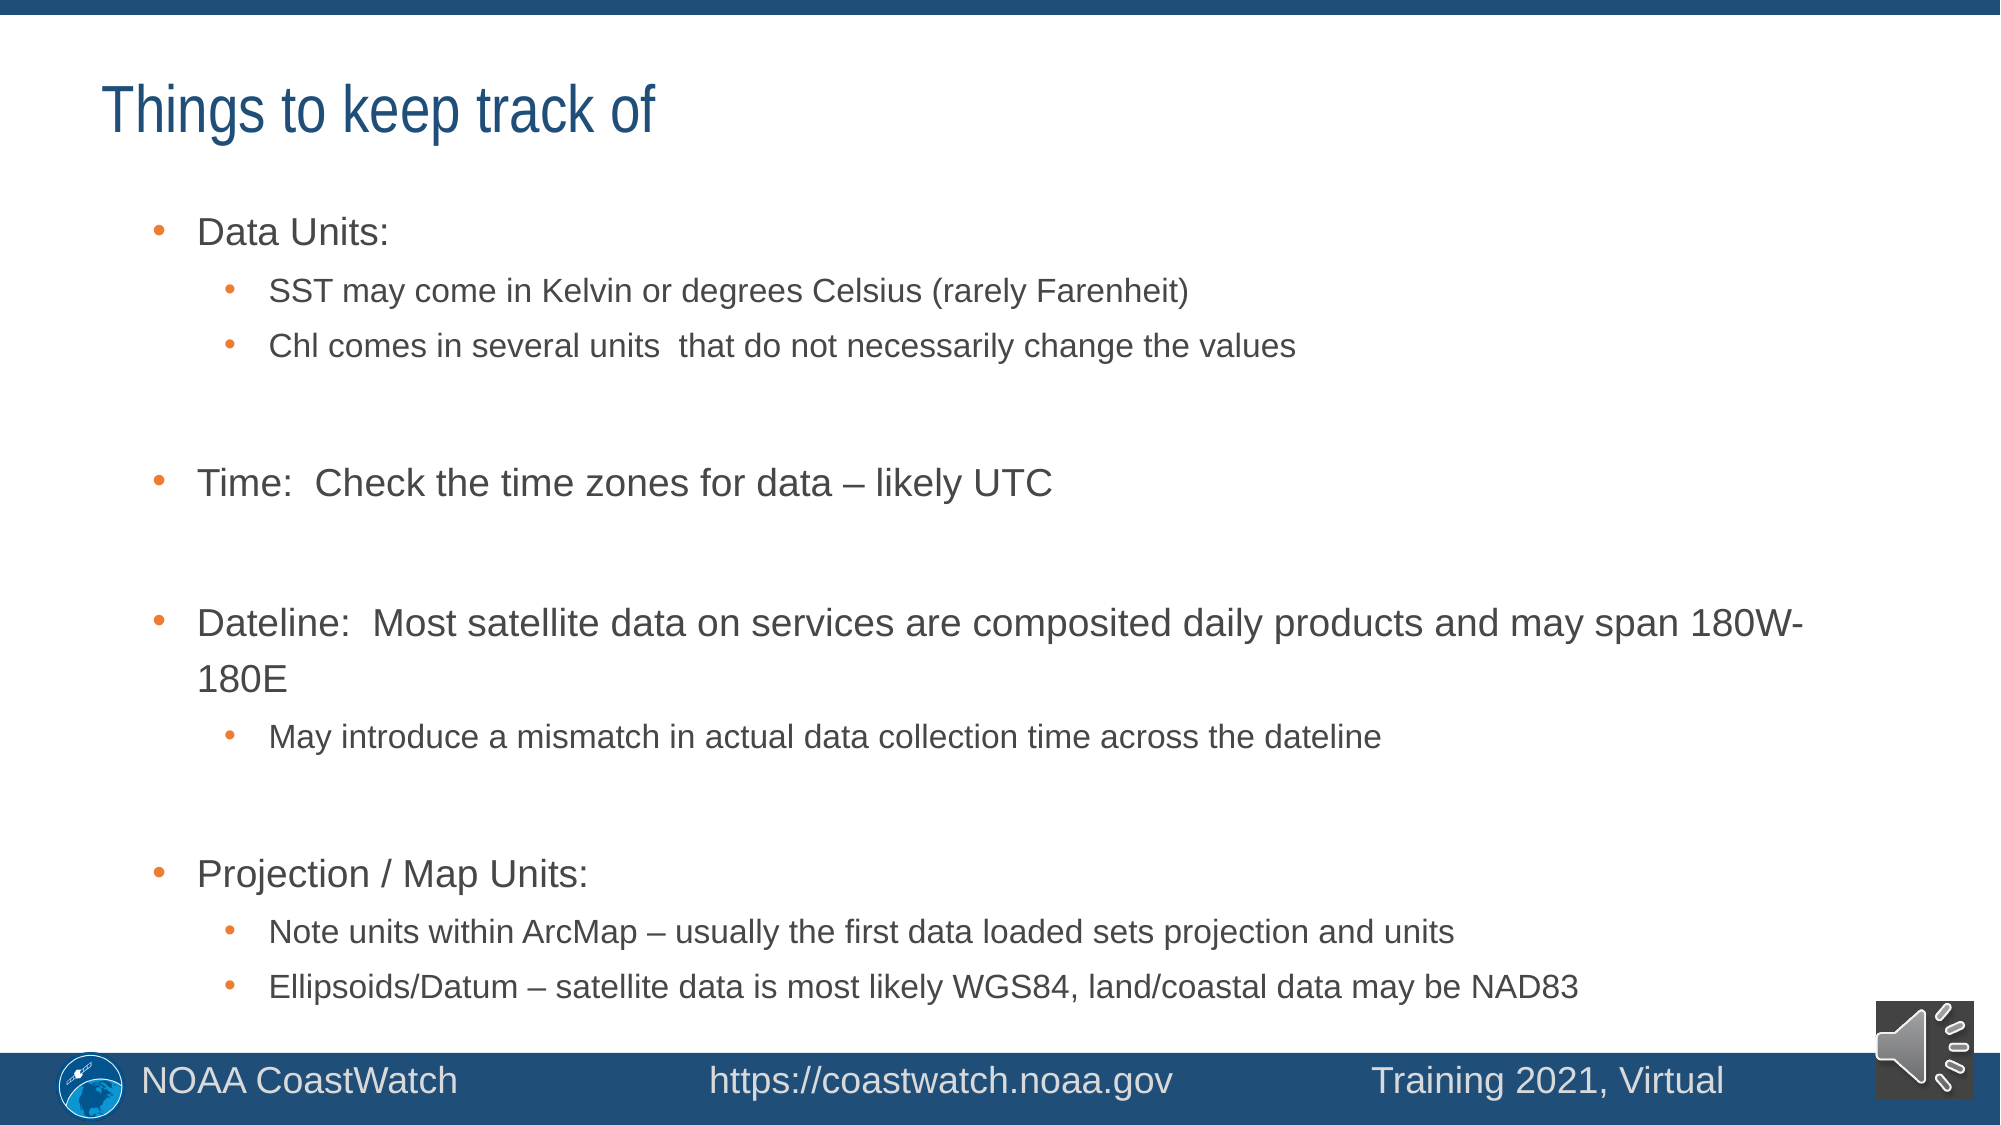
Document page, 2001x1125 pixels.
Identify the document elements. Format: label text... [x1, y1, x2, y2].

title Things to keep track of [86, 1, 1812, 220]
list Data Units: SST may come in Kelvin or degrees Celsius (rarely Farenheit) Chl comes in several units that do not necessarily change the values Time: Check the time zones for data – likely UTC Dateline: Most satellite data on services are composited daily products and may span 180W-180E May introduce a mismatch in actual data collection time across the dateline Projection / Map Units: Note units within ArcMap – usually the first data loaded sets projection and units Ellipsoids/Datum – satellite data is most likely WGS84, land/coastal data may be NAD83 [137, 189, 1863, 1014]
picture [56, 1052, 125, 1121]
picture [1874, 999, 1975, 1100]
